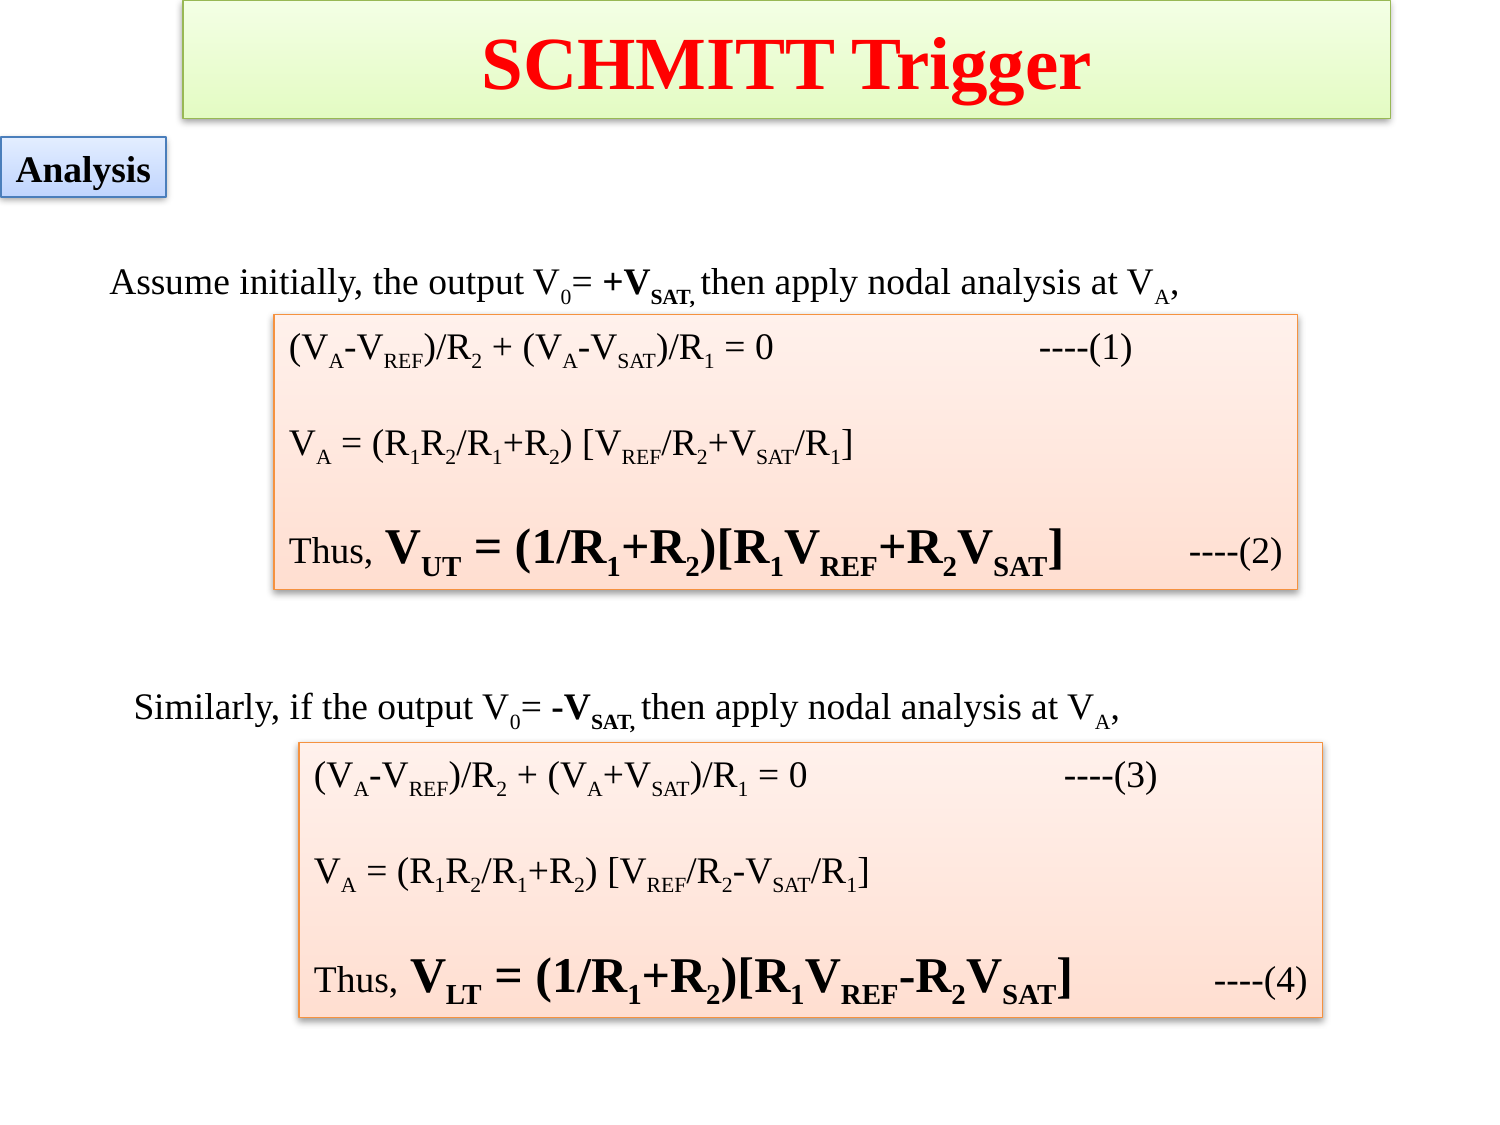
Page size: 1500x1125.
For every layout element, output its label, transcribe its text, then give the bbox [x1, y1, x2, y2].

text_box Similarly, if the output V0= -VSAT, then apply nodal analysis at VA, [118, 674, 1136, 741]
text_box SCHMITT Trigger [182, 0, 1391, 119]
text_box Analysis [0, 136, 167, 198]
text_box Assume initially, the output V0= +VSAT, then apply nodal analysis at VA, [94, 249, 1195, 316]
text_box (VA-VREF)/R2 + (VA+VSAT)/R1 = 0 ----(3) VA = (R1R2/R1+R2) [VREF/R2-VSAT/R1] Thus, VLT = (1/R1+R2)[R1VREF-R2VSAT] ----(4) [298, 742, 1323, 1018]
text_box (VA-VREF)/R2 + (VA-VSAT)/R1 = 0 ----(1) VA = (R1R2/R1+R2) [VREF/R2+VSAT/R1] Thus, VUT = (1/R1+R2)[R1VREF+R2VSAT] ----(2) [273, 314, 1298, 590]
